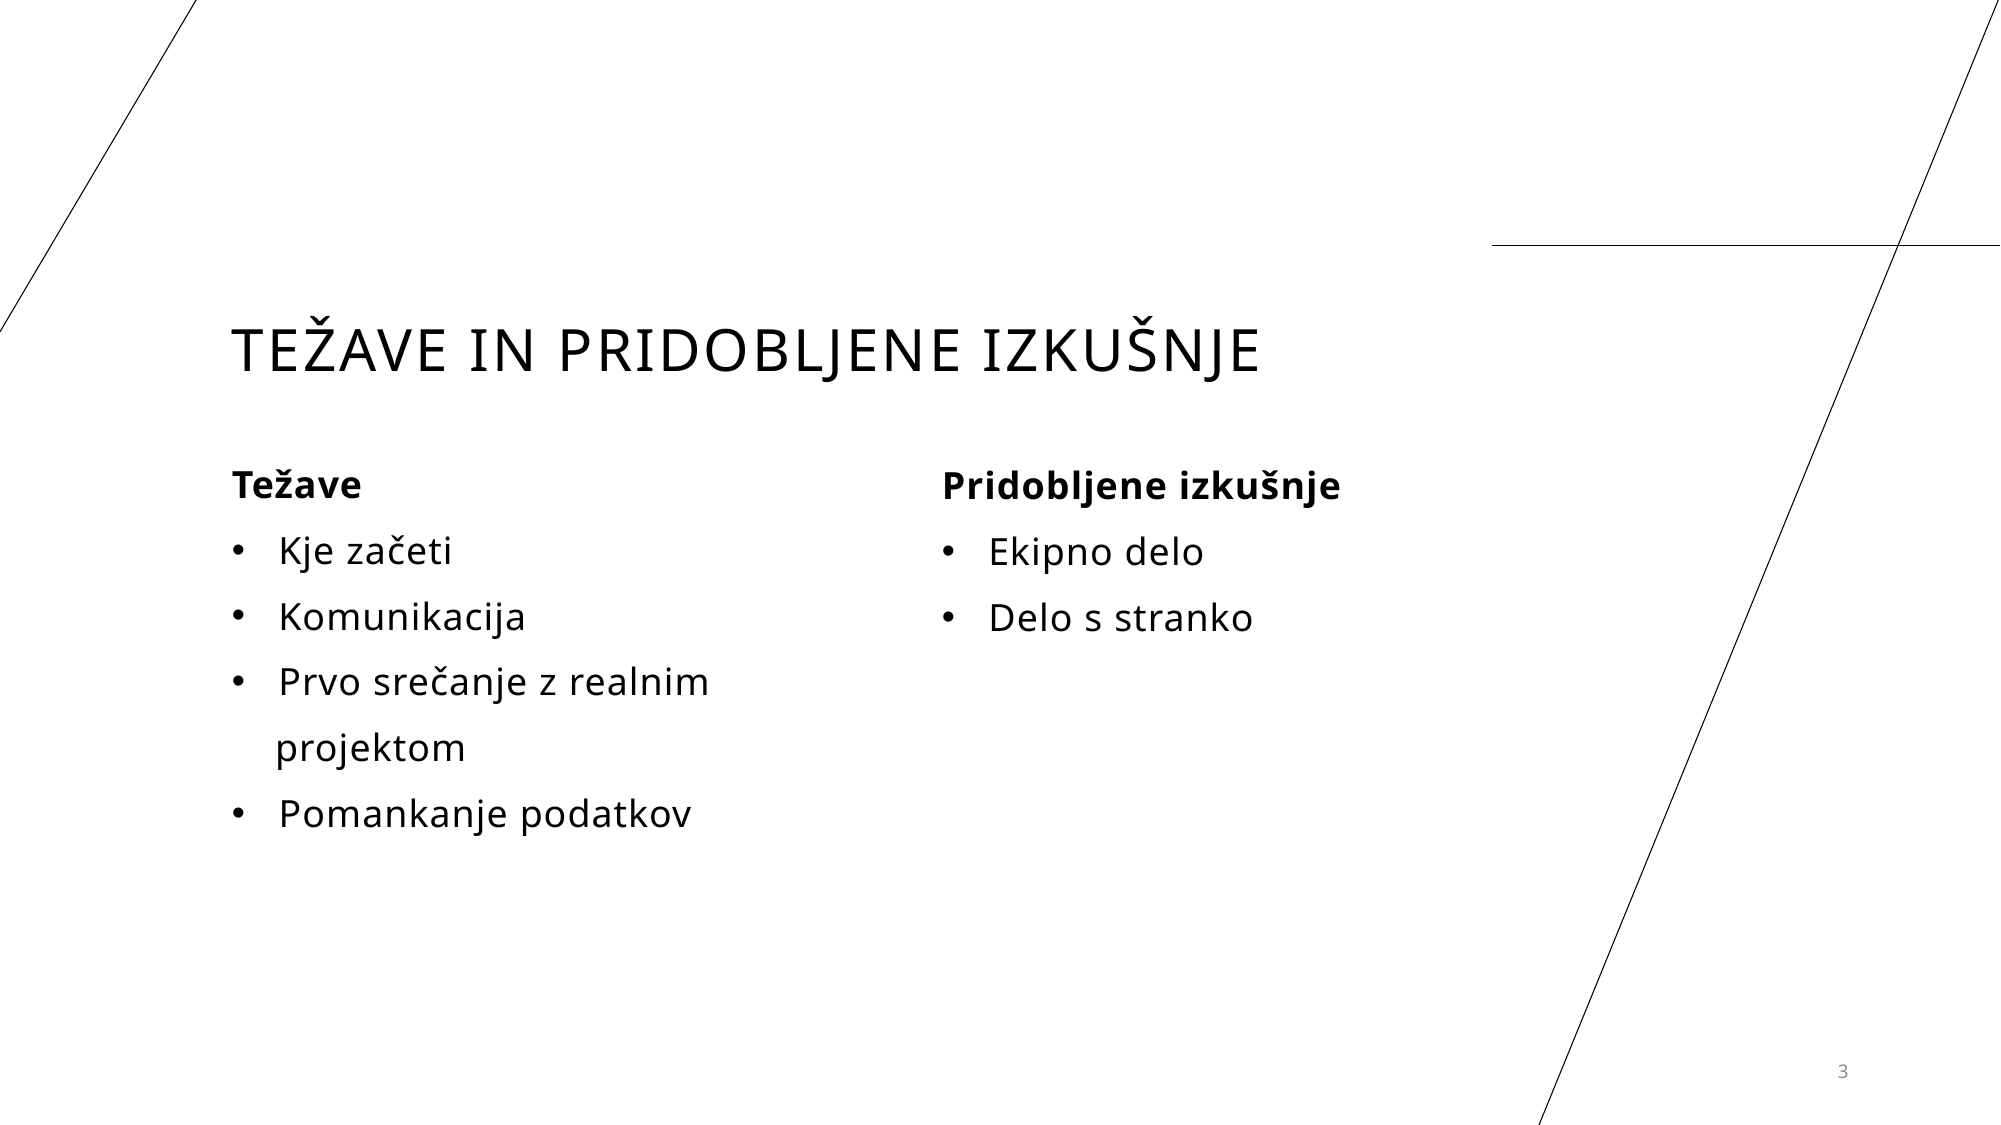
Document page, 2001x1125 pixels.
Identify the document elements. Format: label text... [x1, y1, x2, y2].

list Težave Kje začeti Komunikacija Prvo srečanje z realnim projektom Pomankanje podatkov [216, 453, 880, 1013]
slide_number 3 [1701, 1042, 1864, 1103]
title Težave in pridobljene izkušnje [216, 43, 1413, 392]
text_box Pridobljene izkušnje Ekipno delo Delo s stranko [926, 454, 1590, 1014]
